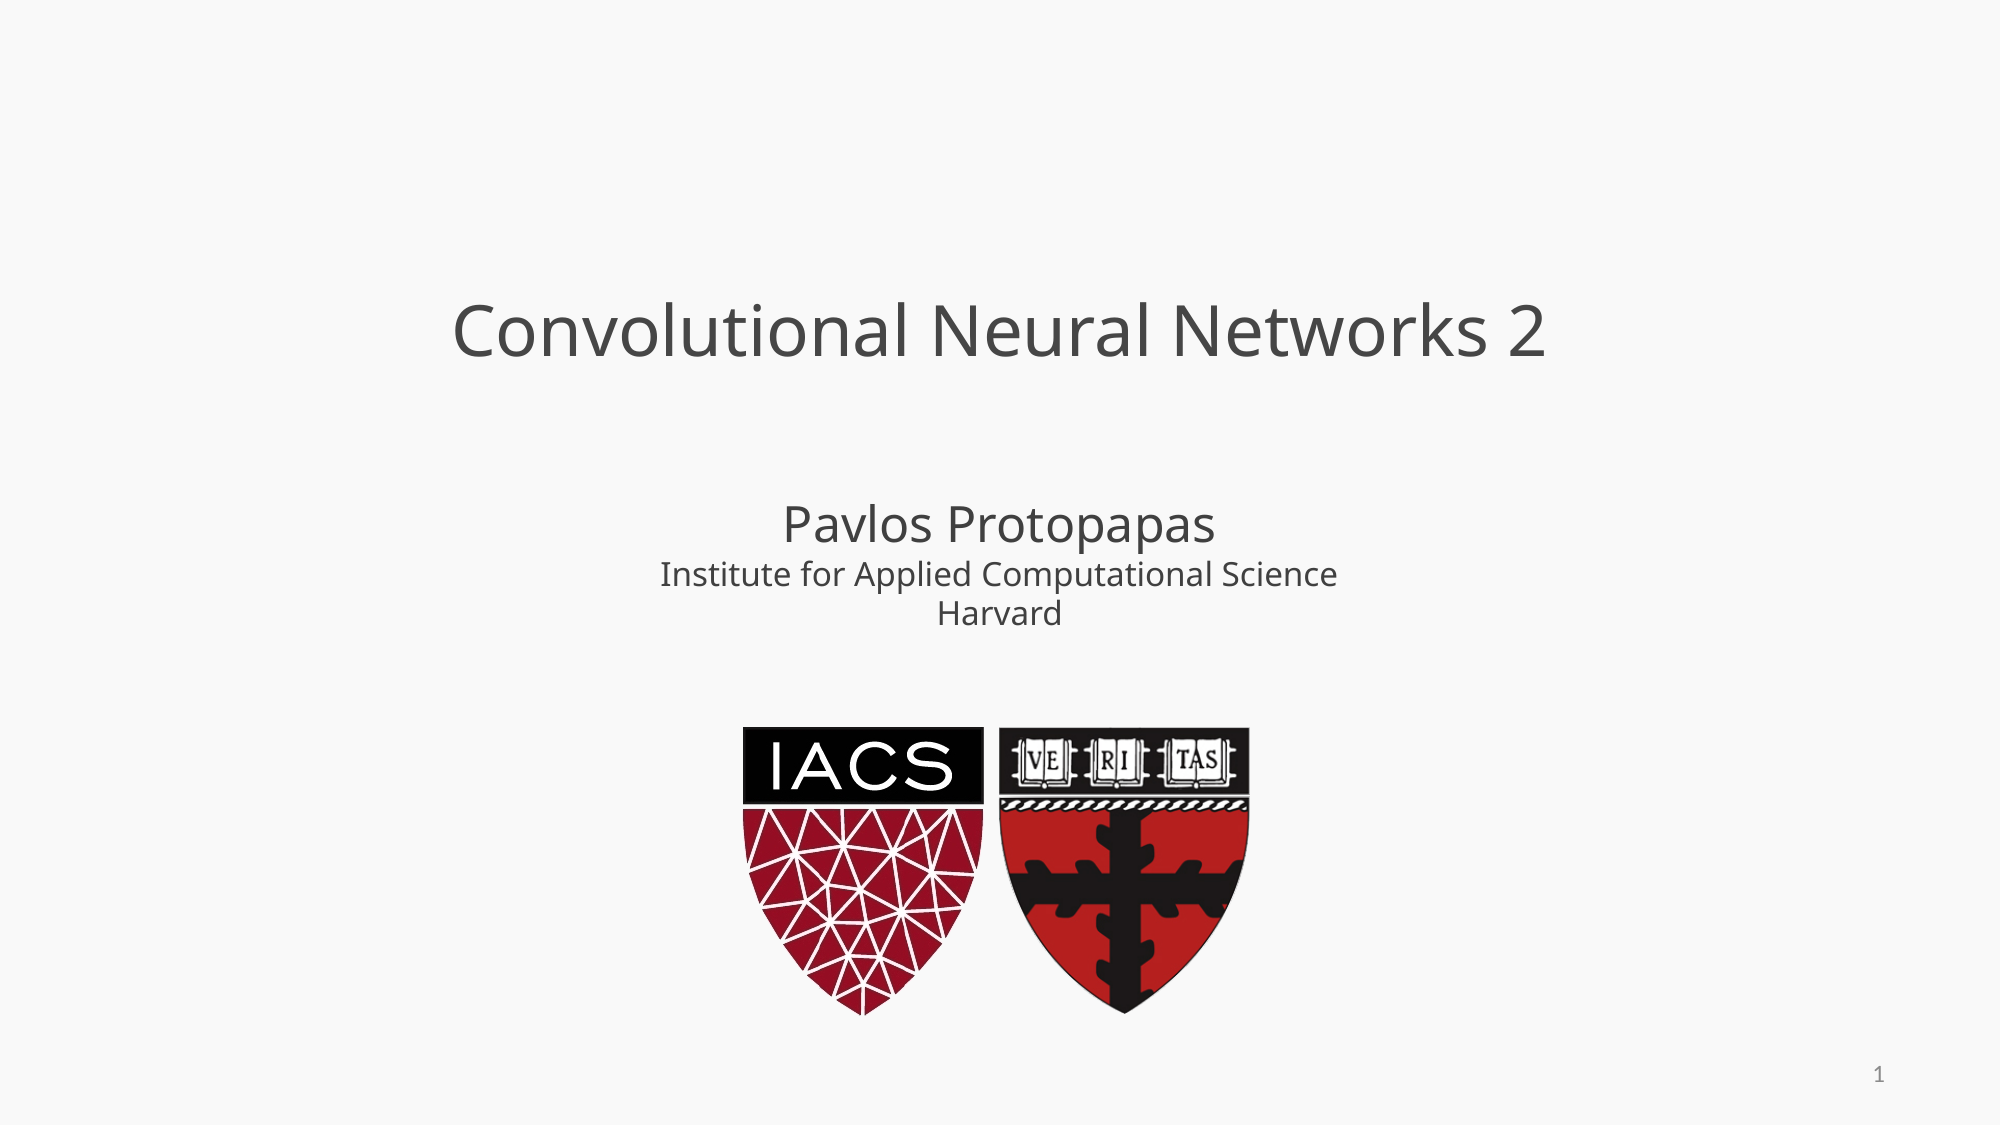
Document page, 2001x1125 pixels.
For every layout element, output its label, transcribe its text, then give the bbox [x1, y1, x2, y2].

title Convolutional Neural Networks 2 [150, 278, 1850, 520]
picture [734, 726, 990, 1016]
slide_number 1 [1433, 1042, 1900, 1103]
picture [996, 726, 1252, 1016]
